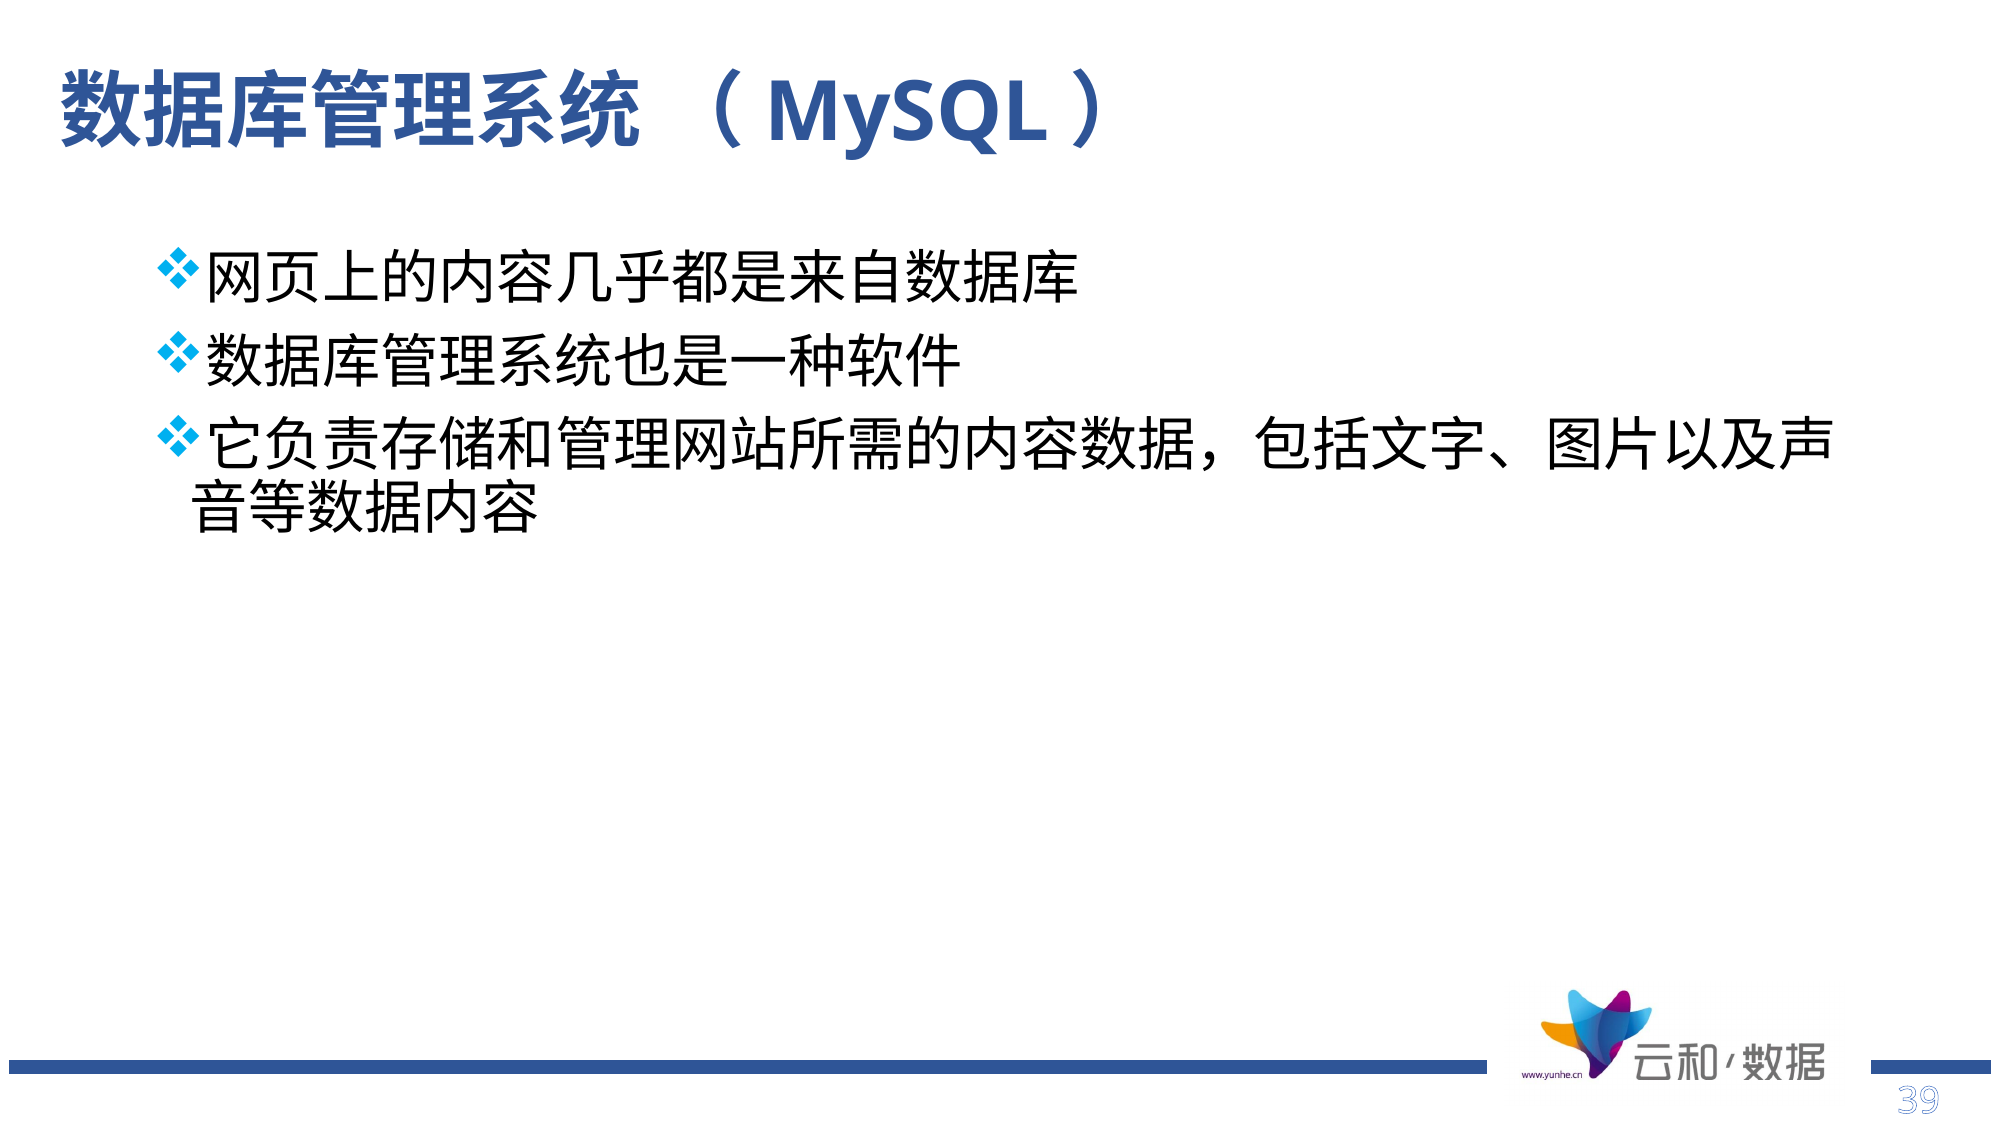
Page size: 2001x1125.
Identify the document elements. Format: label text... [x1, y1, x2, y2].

list 网页上的内容几乎都是来自数据库 数据库管理系统也是一种软件 它负责存储和管理网站所需的内容数据，包括文字、图片以及声音等数据内容 [137, 240, 1863, 955]
title 数据库管理系统 （MySQL） [44, 4, 1770, 222]
picture [1504, 981, 1845, 1106]
